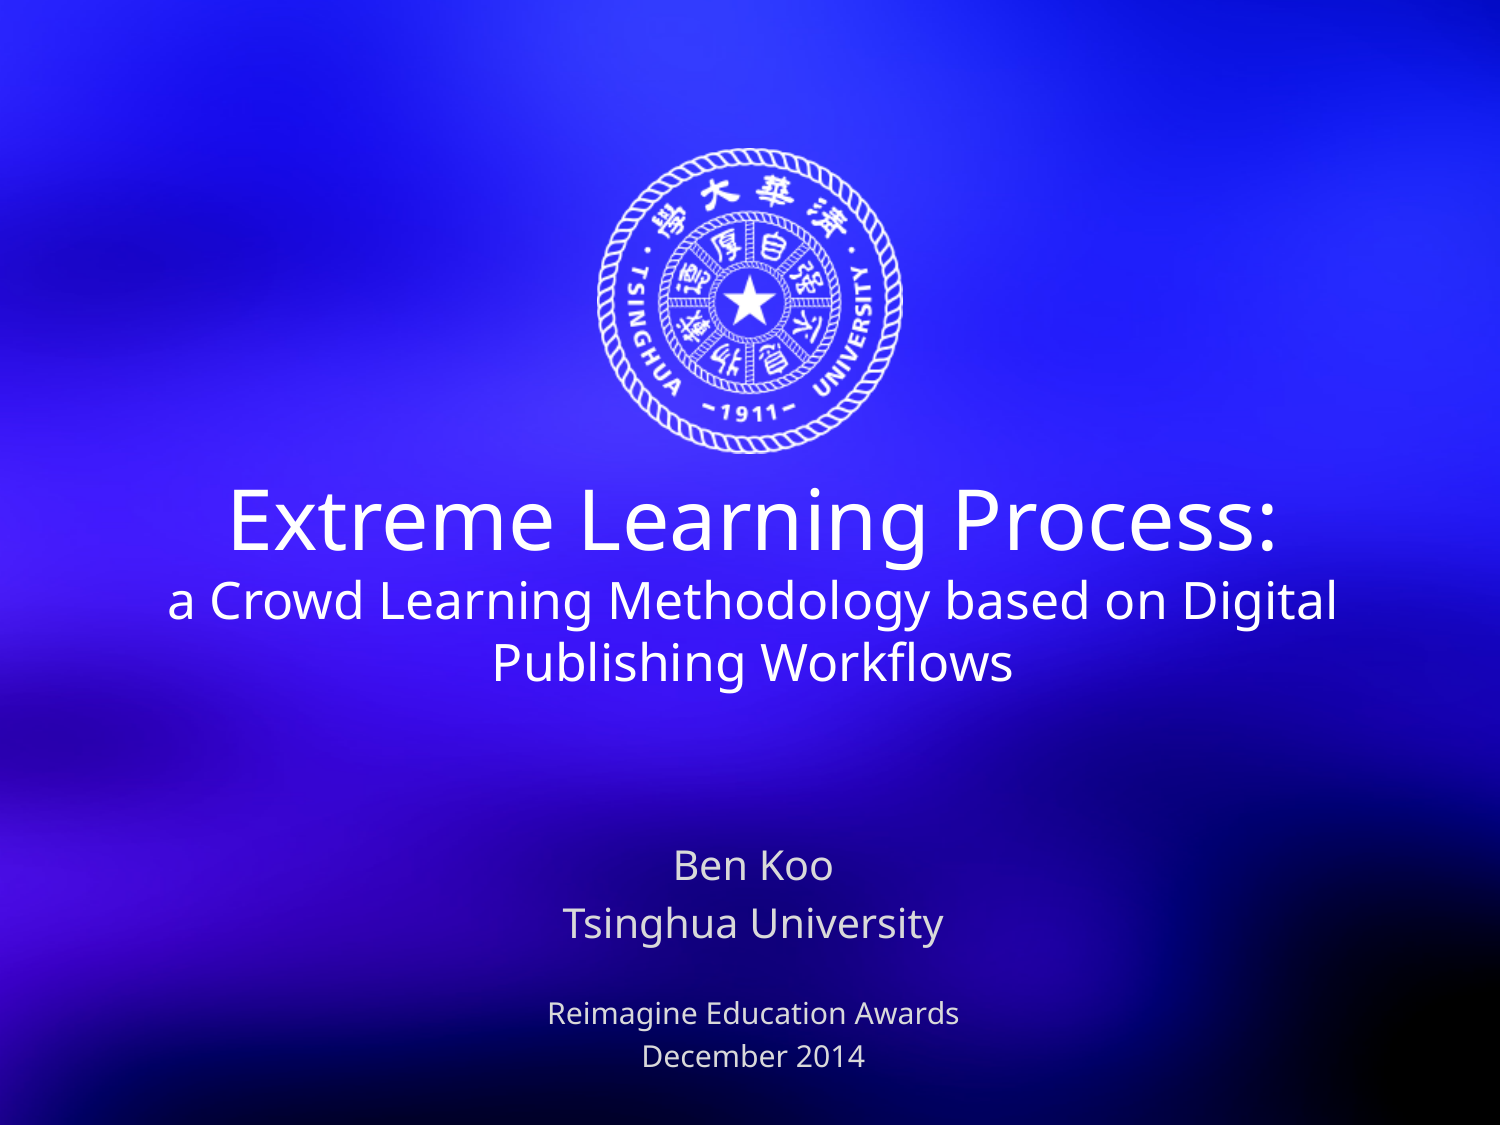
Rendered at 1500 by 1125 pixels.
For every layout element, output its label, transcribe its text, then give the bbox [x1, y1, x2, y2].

title Extreme Learning Process: a Crowd Learning Methodology based on Digital Publishing Workflows [115, 458, 1391, 700]
subtitle Ben Koo Tsinghua University Reimagine Education Awards December 2014 [228, 831, 1279, 1083]
picture [0, 0, 1500, 1125]
